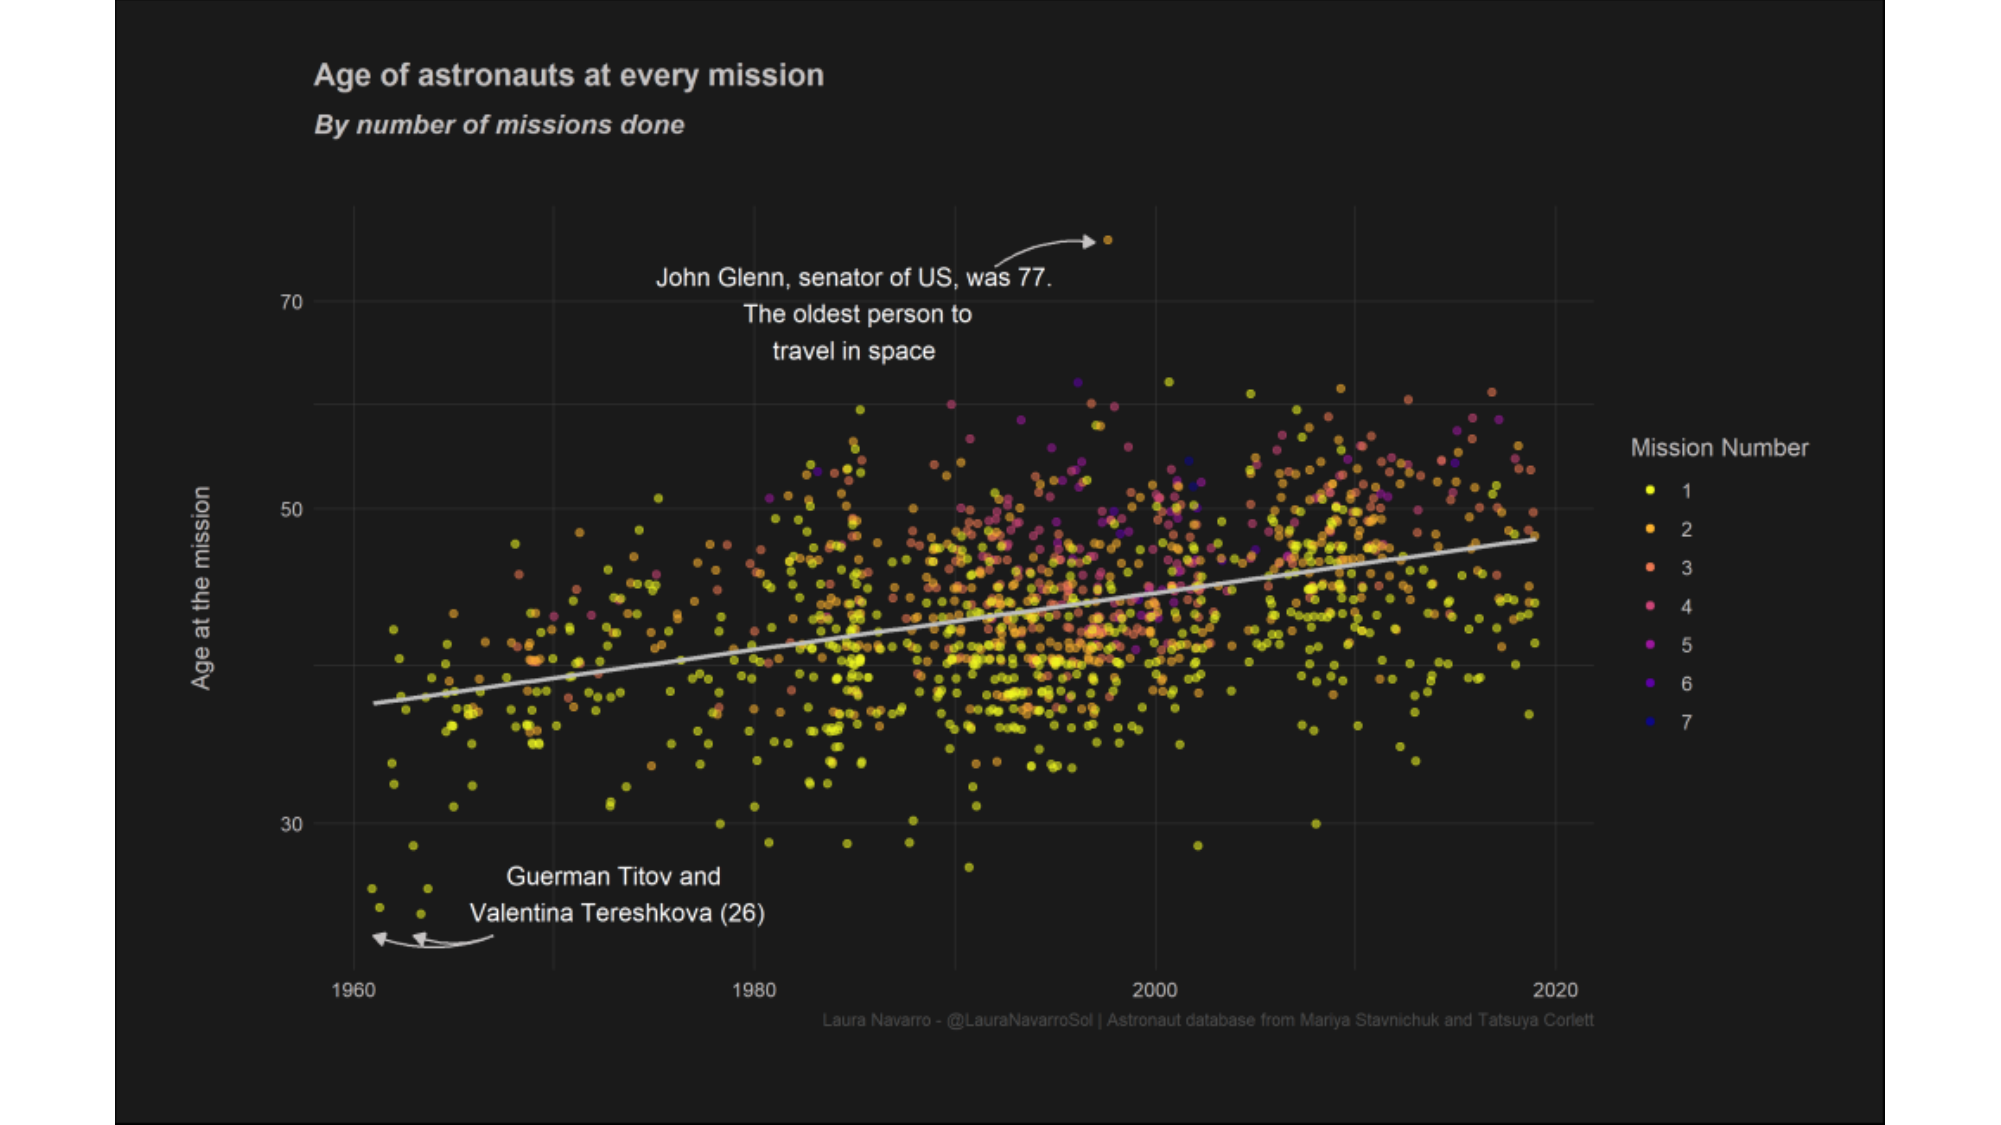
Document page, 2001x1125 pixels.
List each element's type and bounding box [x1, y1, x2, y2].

picture [115, 0, 1885, 1125]
